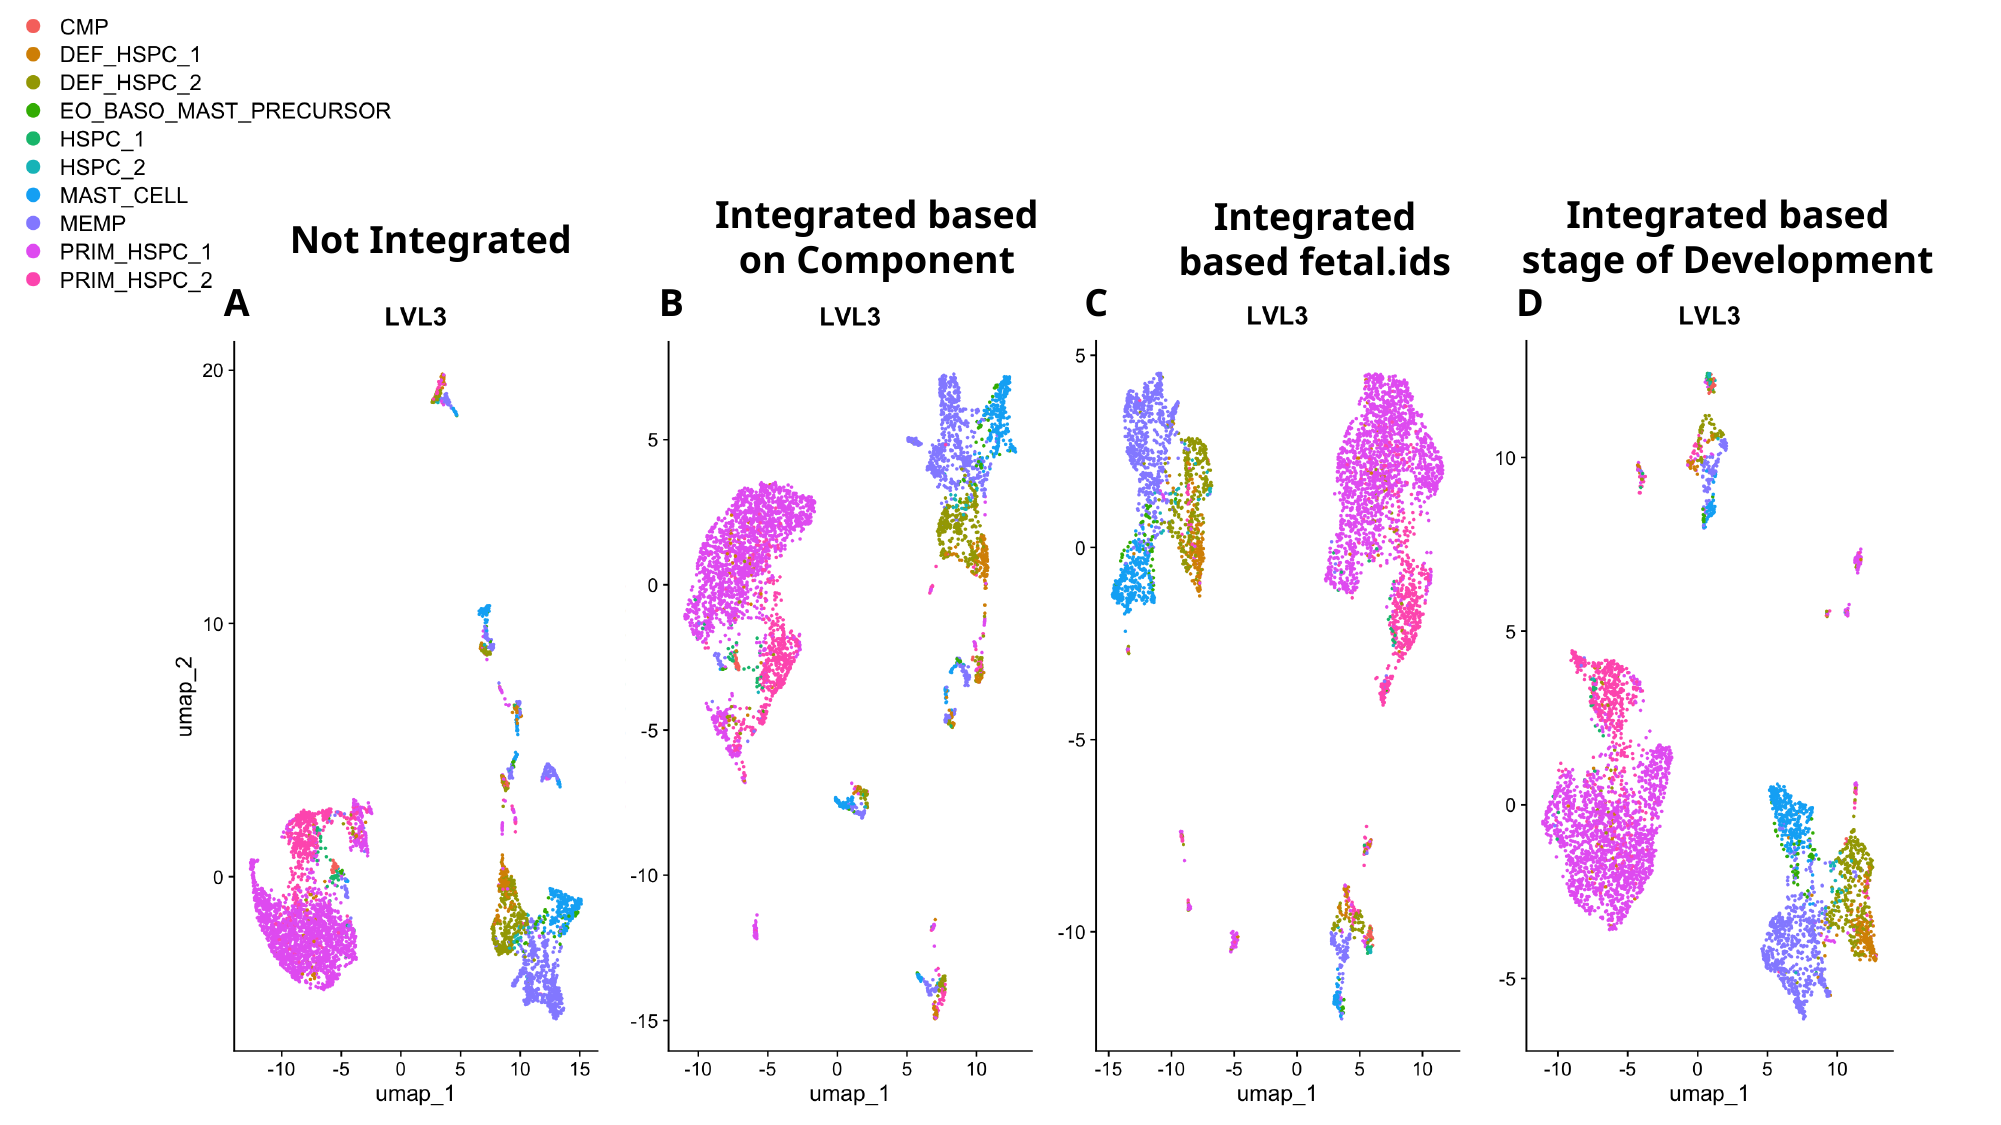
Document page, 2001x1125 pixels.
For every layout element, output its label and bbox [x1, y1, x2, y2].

text_box [6, 0, 1955, 1125]
